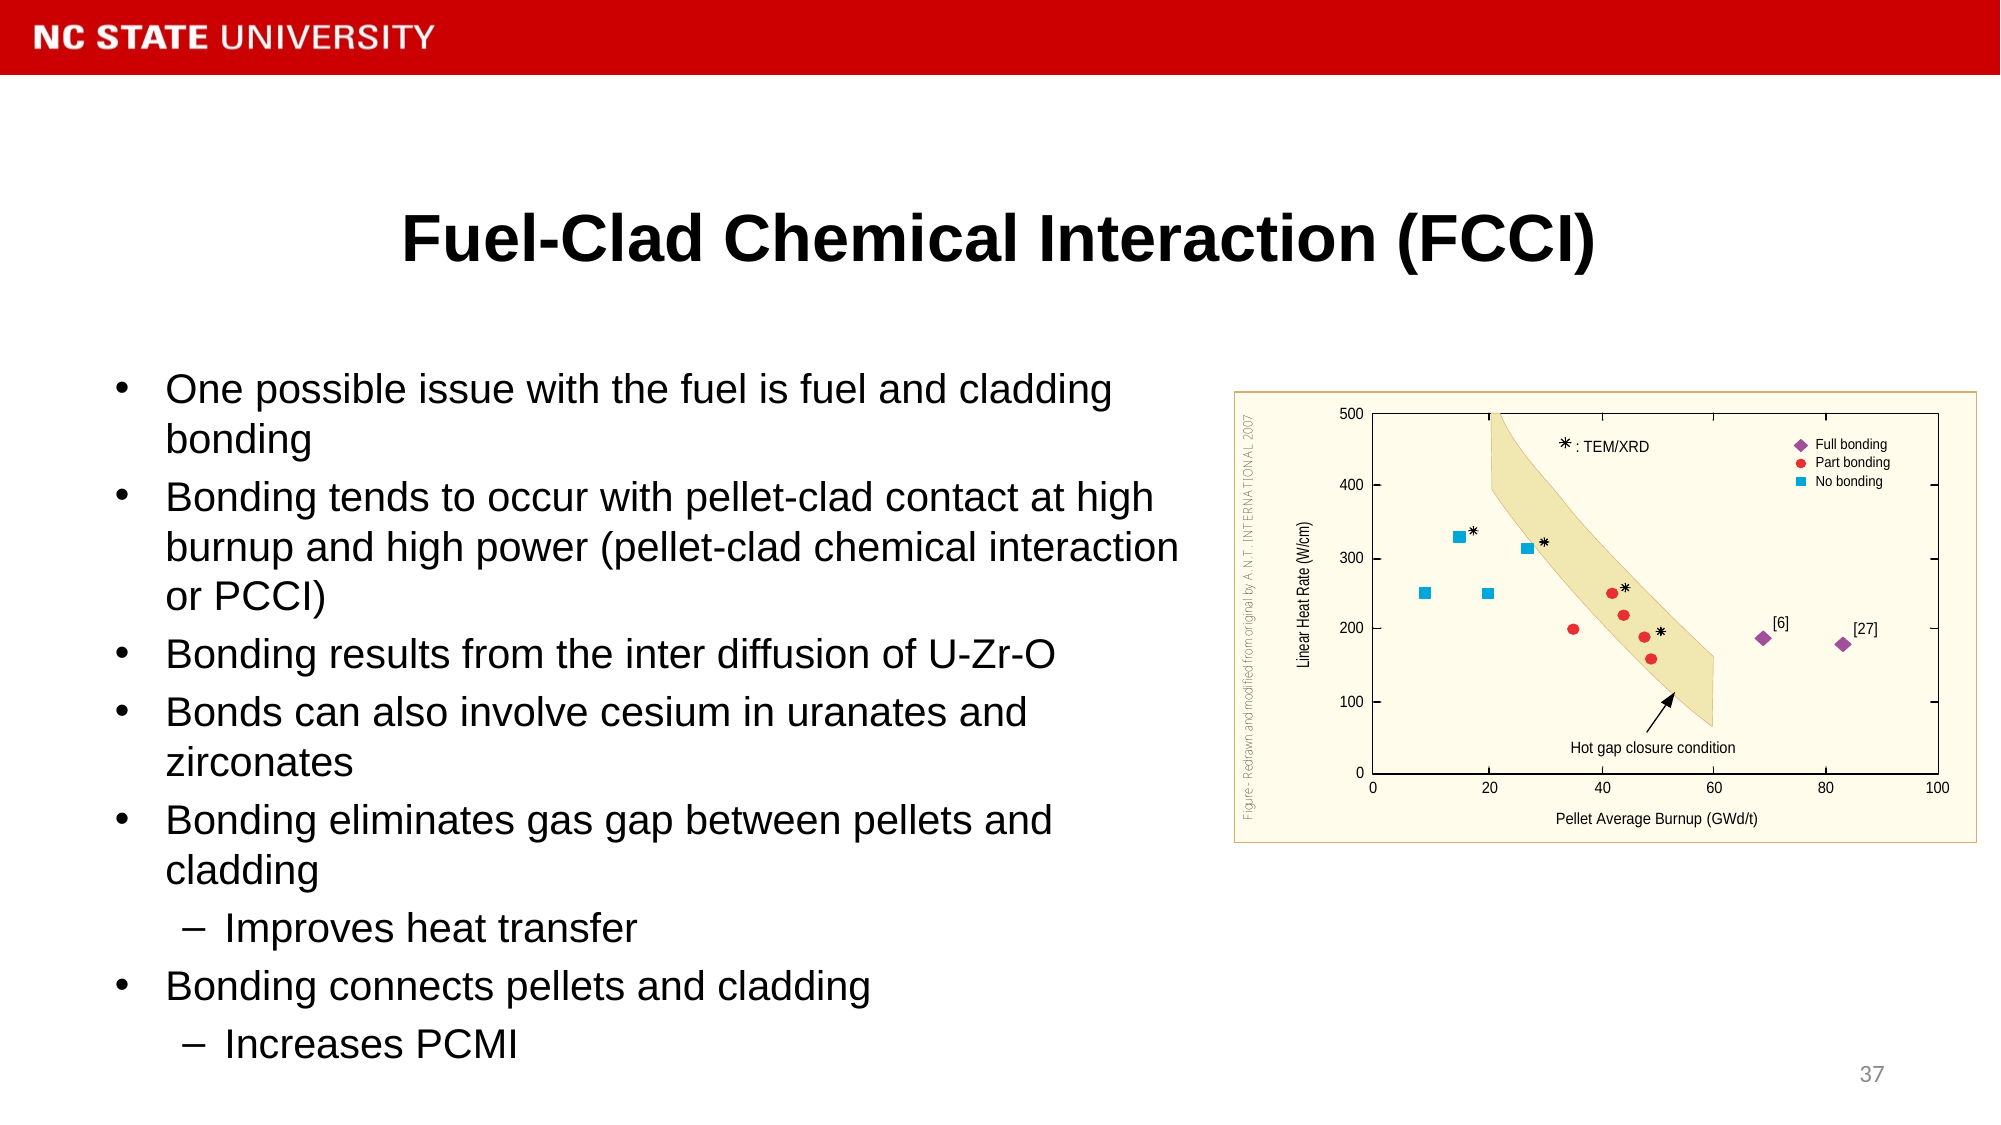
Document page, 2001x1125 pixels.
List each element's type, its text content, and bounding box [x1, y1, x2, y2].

list One possible issue with the fuel is fuel and cladding bonding Bonding tends to occur with pellet-clad contact at high burnup and high power (pellet-clad chemical interaction or PCCI) Bonding results from the inter diffusion of U-Zr-O Bonds can also involve cesium in uranates and zirconates Bonding eliminates gas gap between pellets and cladding Improves heat transfer Bonding connects pellets and cladding Increases PCMI [99, 354, 1200, 1078]
title Fuel-Clad Chemical Interaction (FCCI) [99, 147, 1900, 323]
picture [0, 0, 2000, 75]
slide_number 37 [1433, 1042, 1900, 1103]
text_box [1230, 388, 1981, 846]
